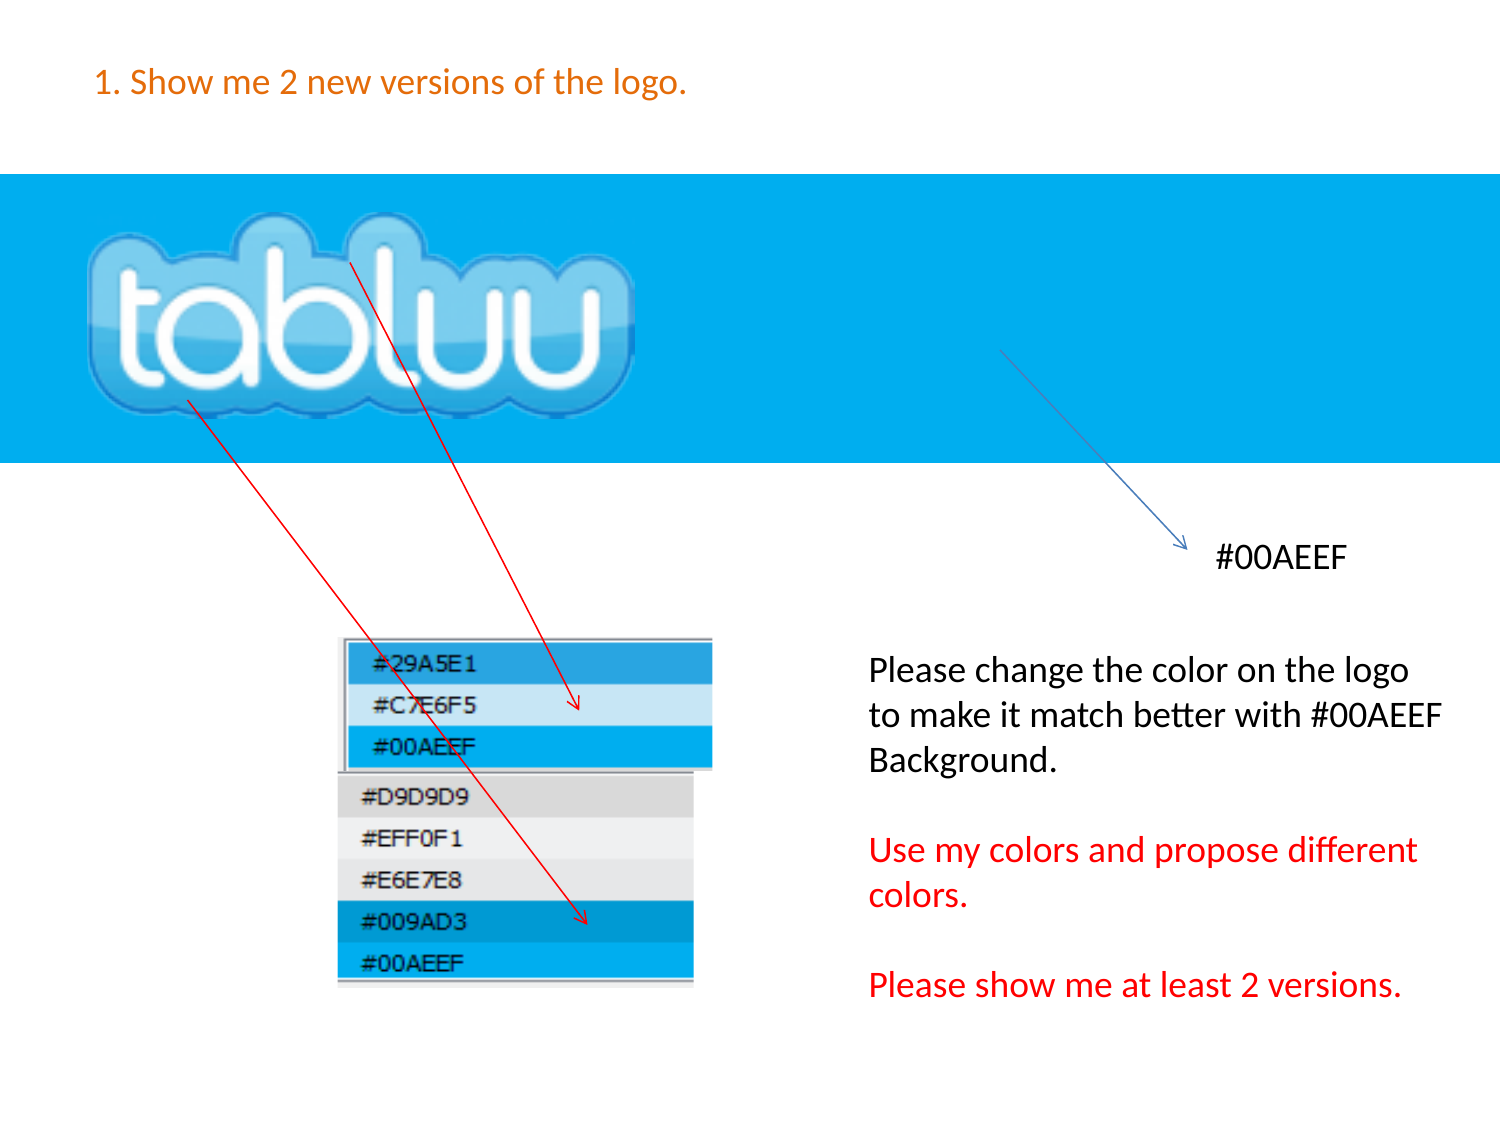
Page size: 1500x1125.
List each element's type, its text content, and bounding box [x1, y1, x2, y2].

picture [88, 213, 451, 415]
text_box Please change the color on the logo to make it match better with #00AEEF Background. Use my colors and propose different colors. Please show me at least 2 versions. [853, 637, 1459, 1013]
picture [469, 254, 548, 262]
text_box #00AEEF [1200, 524, 1363, 585]
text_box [187, 399, 588, 926]
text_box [337, 637, 713, 988]
picture [566, 254, 634, 412]
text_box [349, 262, 580, 711]
text_box 1. Show me 2 new versions of the logo. [78, 49, 704, 110]
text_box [999, 349, 1188, 551]
